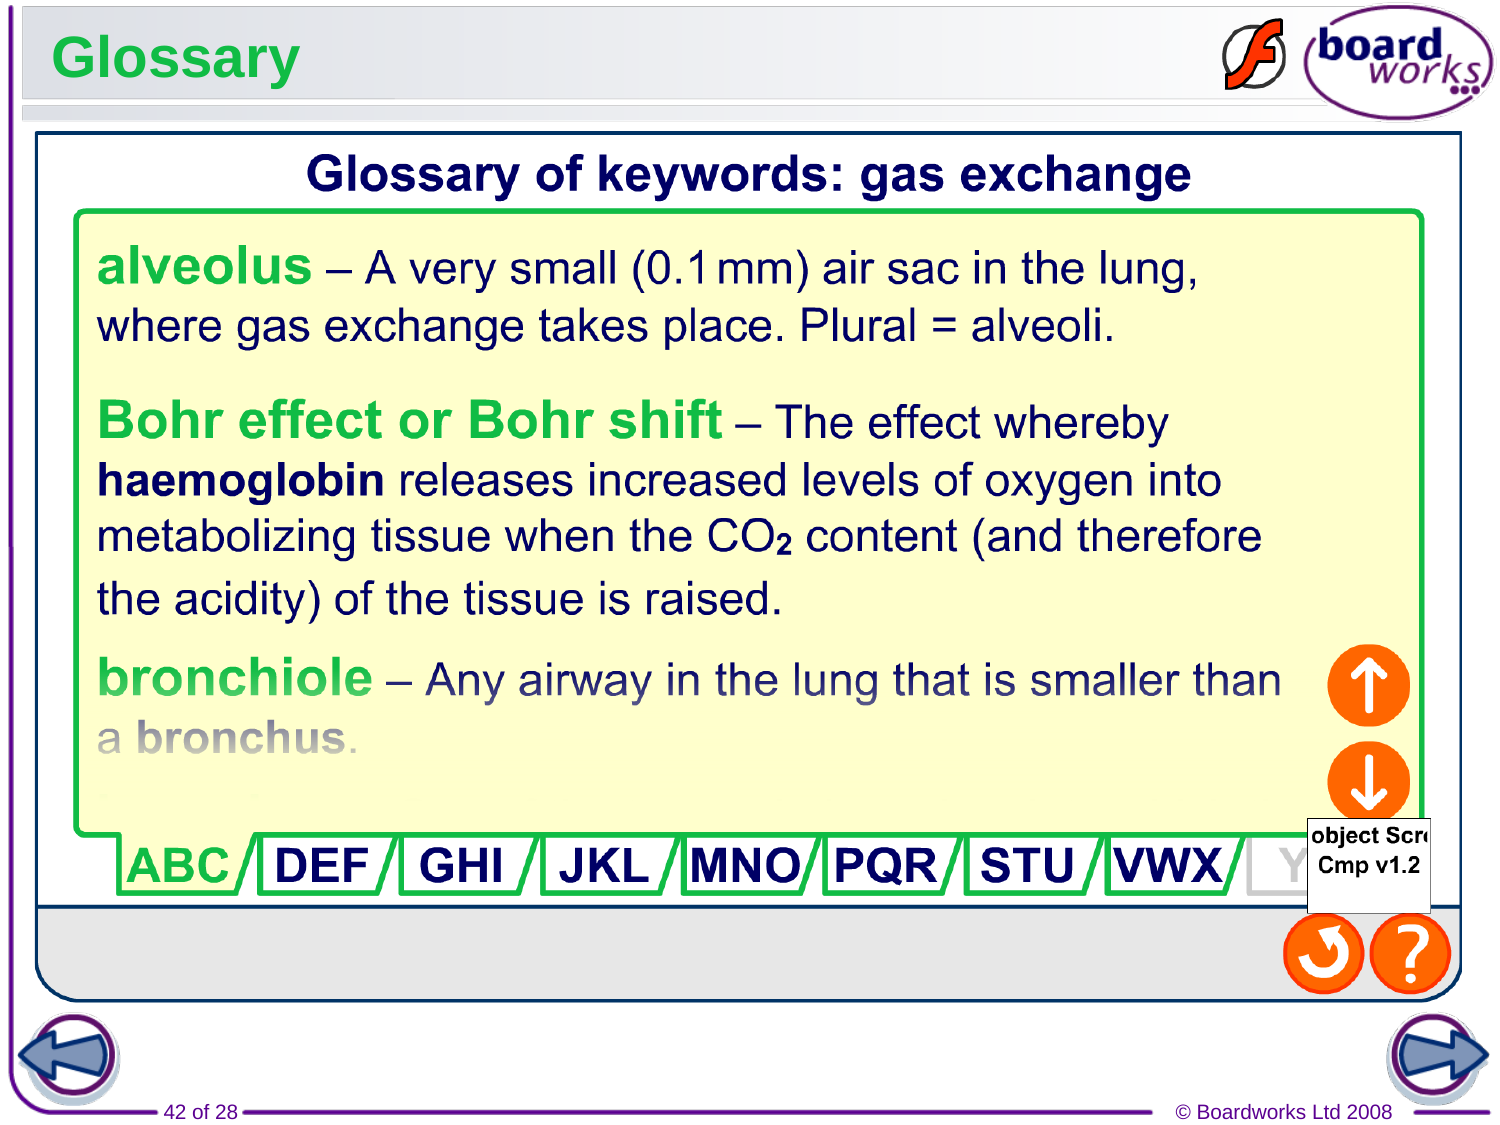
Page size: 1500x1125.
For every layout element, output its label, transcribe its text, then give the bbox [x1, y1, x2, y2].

picture [0, 0, 1500, 1125]
title Glossary [36, 8, 1225, 100]
